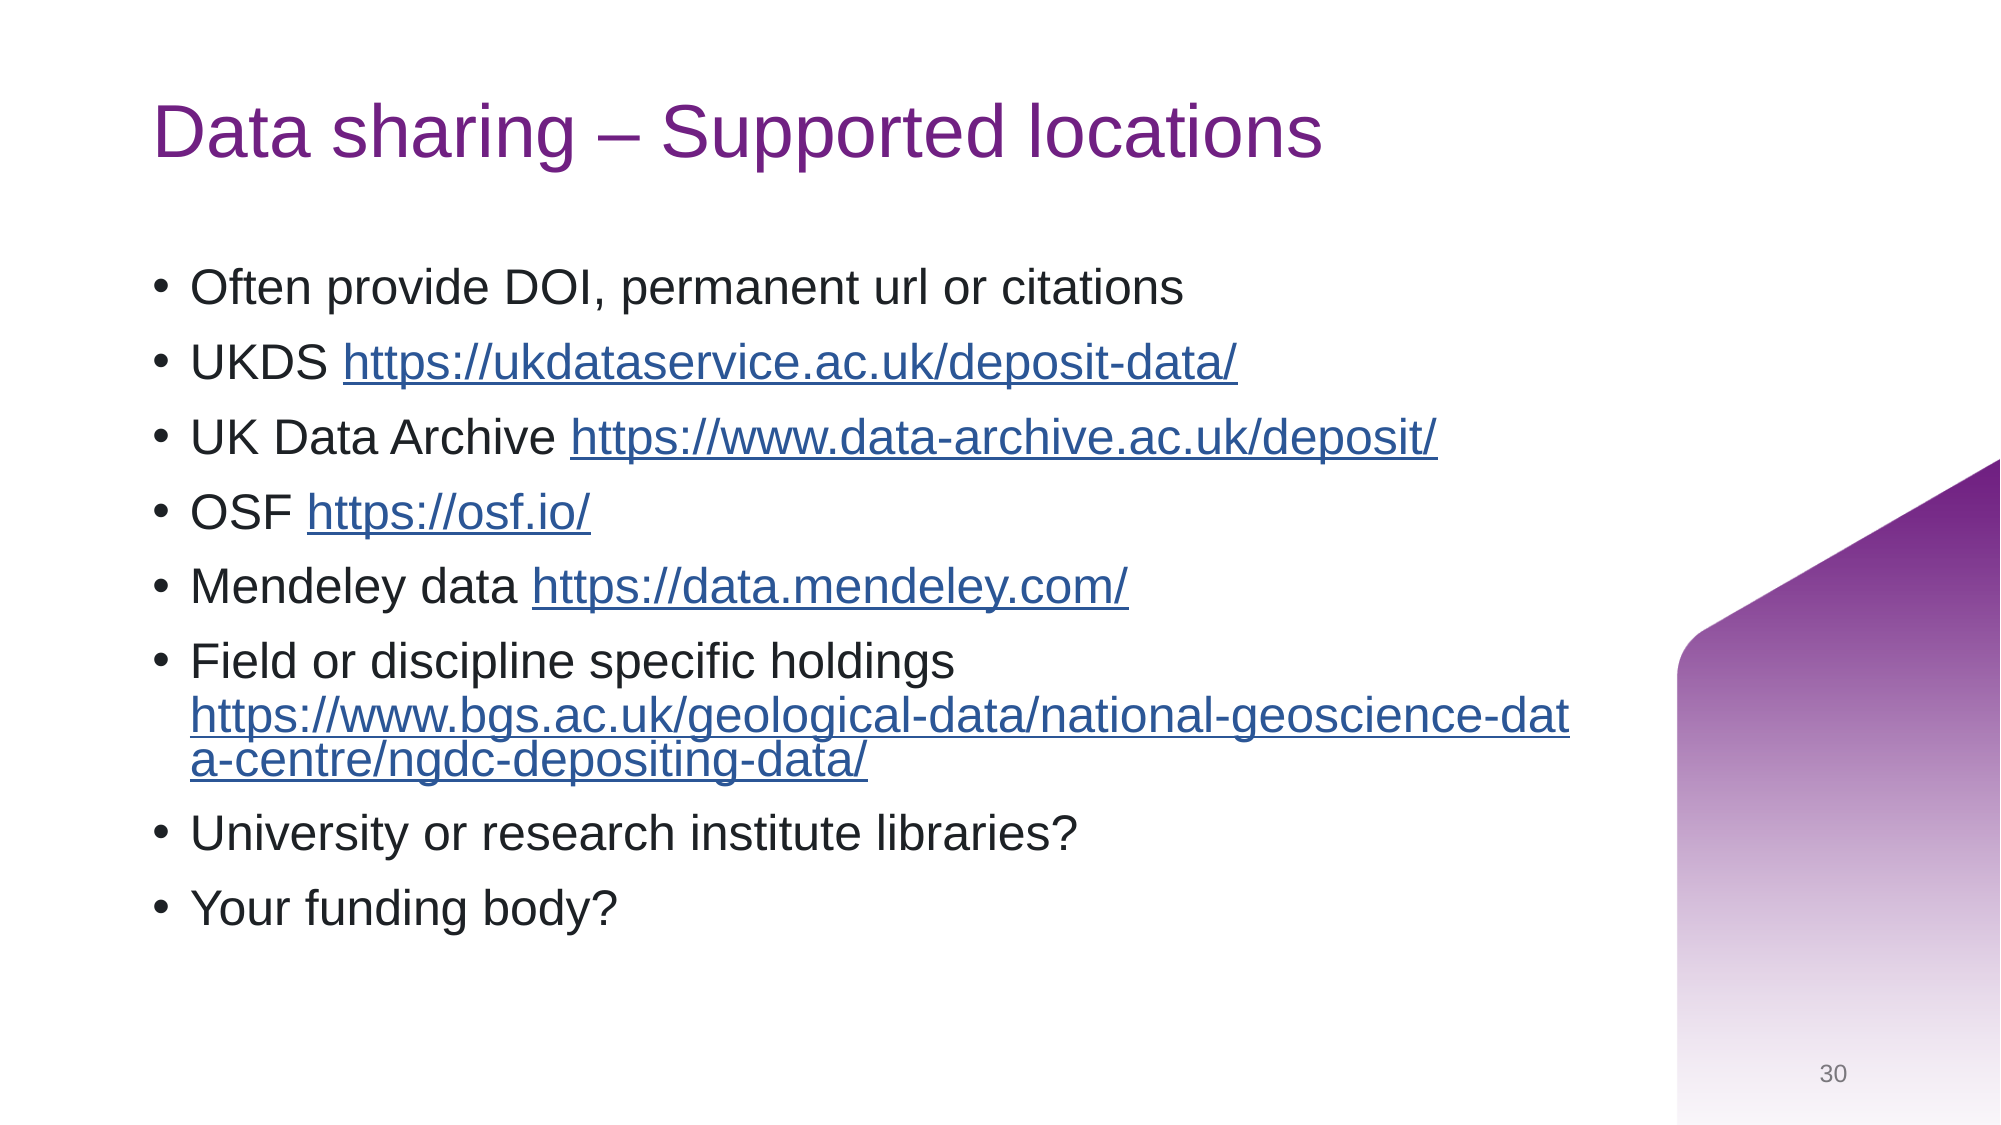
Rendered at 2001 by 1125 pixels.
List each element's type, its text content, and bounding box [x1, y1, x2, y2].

picture [1166, 200, 2000, 1125]
title Data sharing – Supported locations [137, 88, 1775, 179]
slide_number 30 [1412, 1042, 1863, 1103]
list Often provide DOI, permanent url or citations UKDS https://ukdataservice.ac.uk/deposit-data/ UK Data Archive https://www.data-archive.ac.uk/deposit/ OSF https://osf.io/ Mendeley data https://data.mendeley.com/ Field or discipline specific holdings https://www.bgs.ac.uk/geological-data/national-geoscience-data-centre/ngdc-depositing-data/ University or research institute libraries? Your funding body? [137, 254, 1589, 921]
